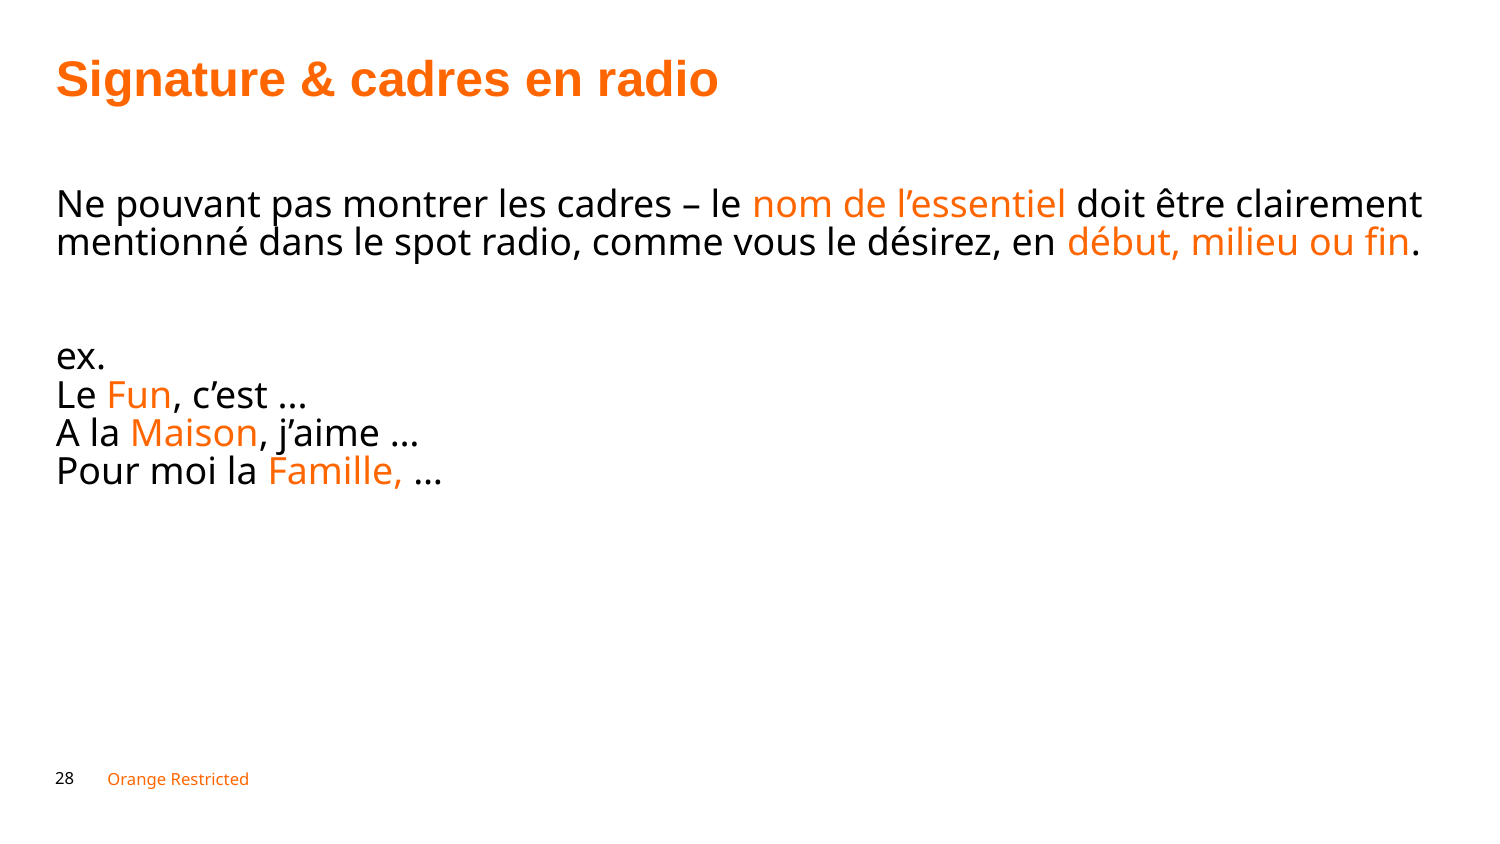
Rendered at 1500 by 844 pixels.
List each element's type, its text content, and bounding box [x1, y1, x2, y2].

list Signature & cadres en radio Ne pouvant pas montrer les cadres – le nom de l’essentiel doit être clairement mentionné dans le spot radio, comme vous le désirez, en début, milieu ou fin. ex. Le Fun, c’est ... A la Maison, j’aime … Pour moi la Famille, … [55, 55, 1425, 734]
